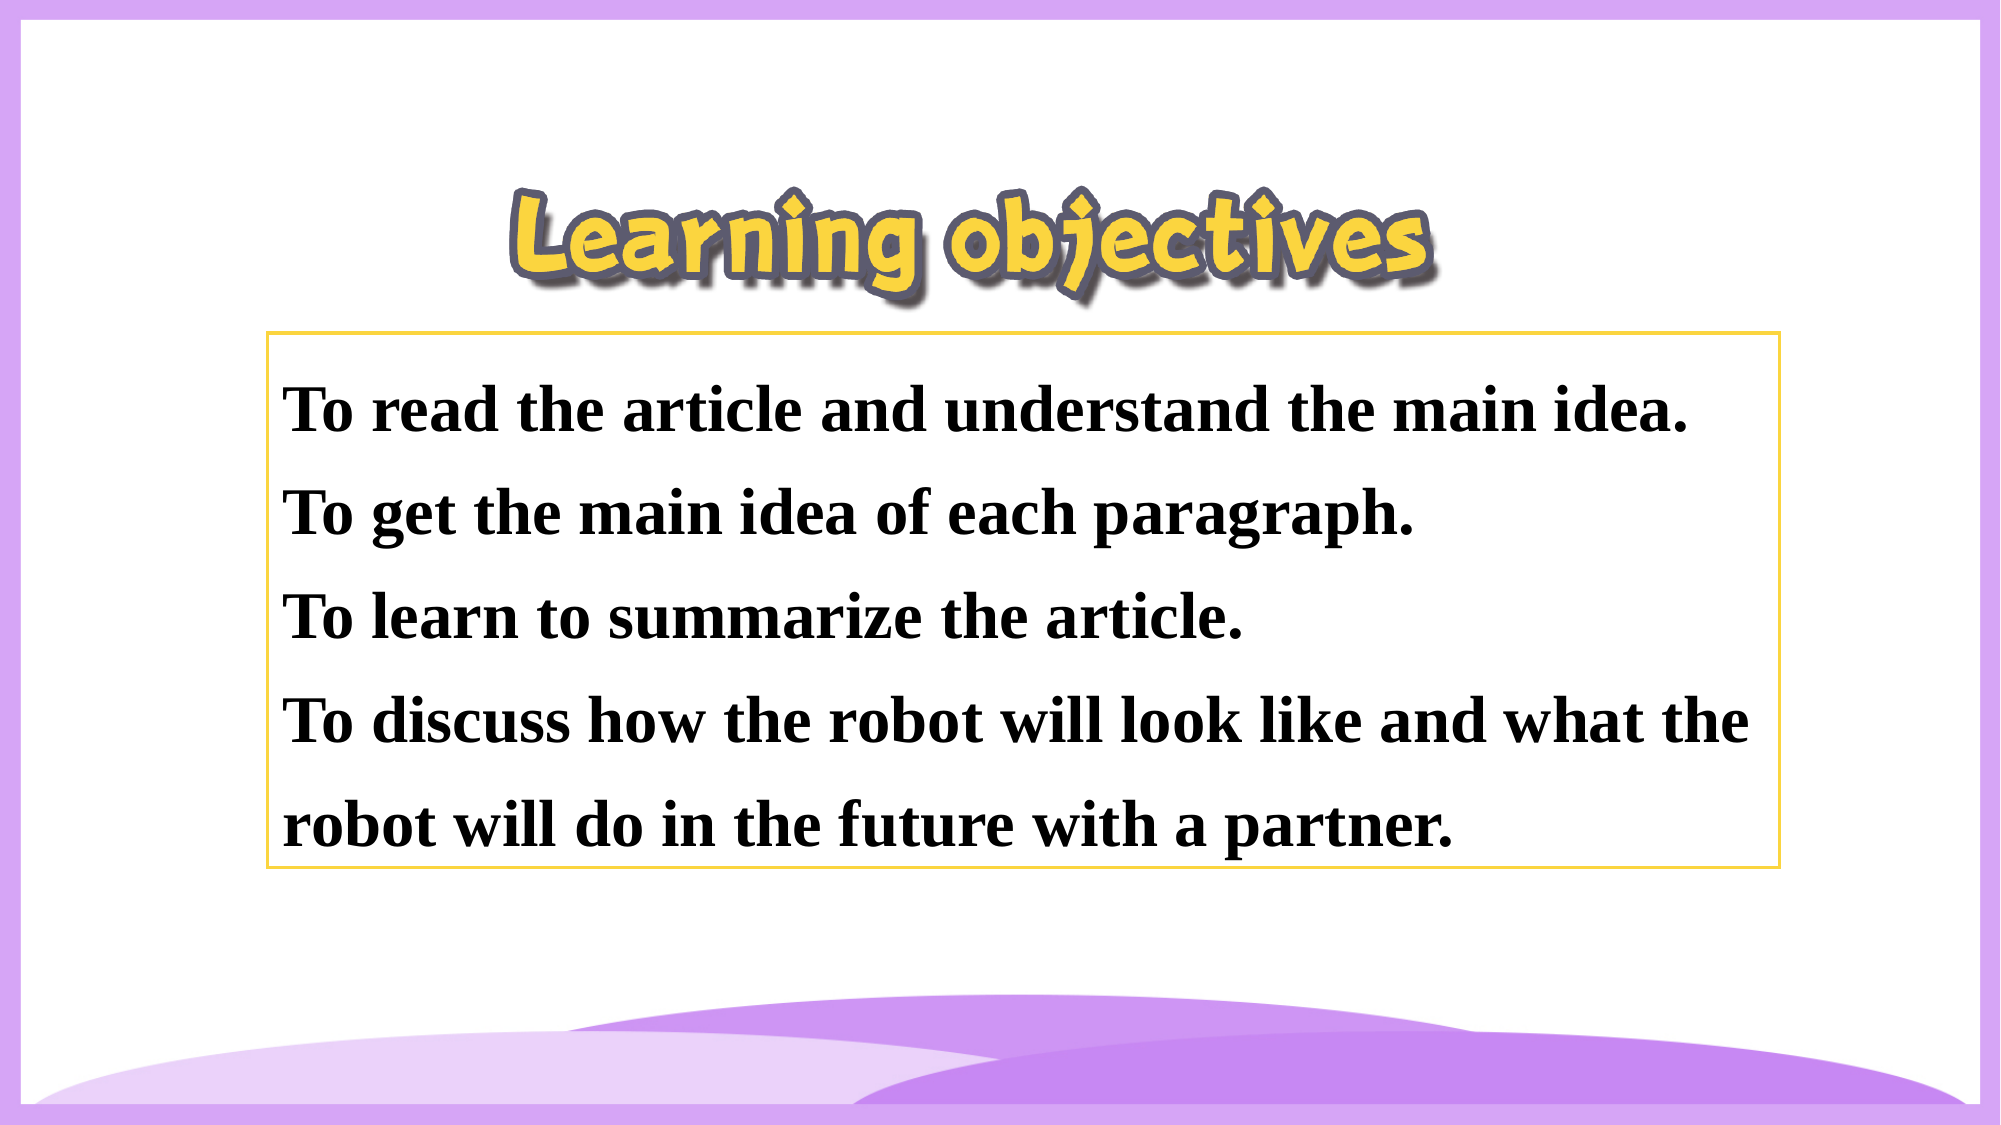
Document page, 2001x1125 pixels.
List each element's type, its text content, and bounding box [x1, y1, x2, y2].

text_box To read the article and understand the main idea. To get the main idea of each paragraph. To learn to summarize the article. To discuss how the robot will look like and what the robot will do in the future with a partner. [267, 333, 1780, 868]
picture [0, 0, 2001, 1125]
